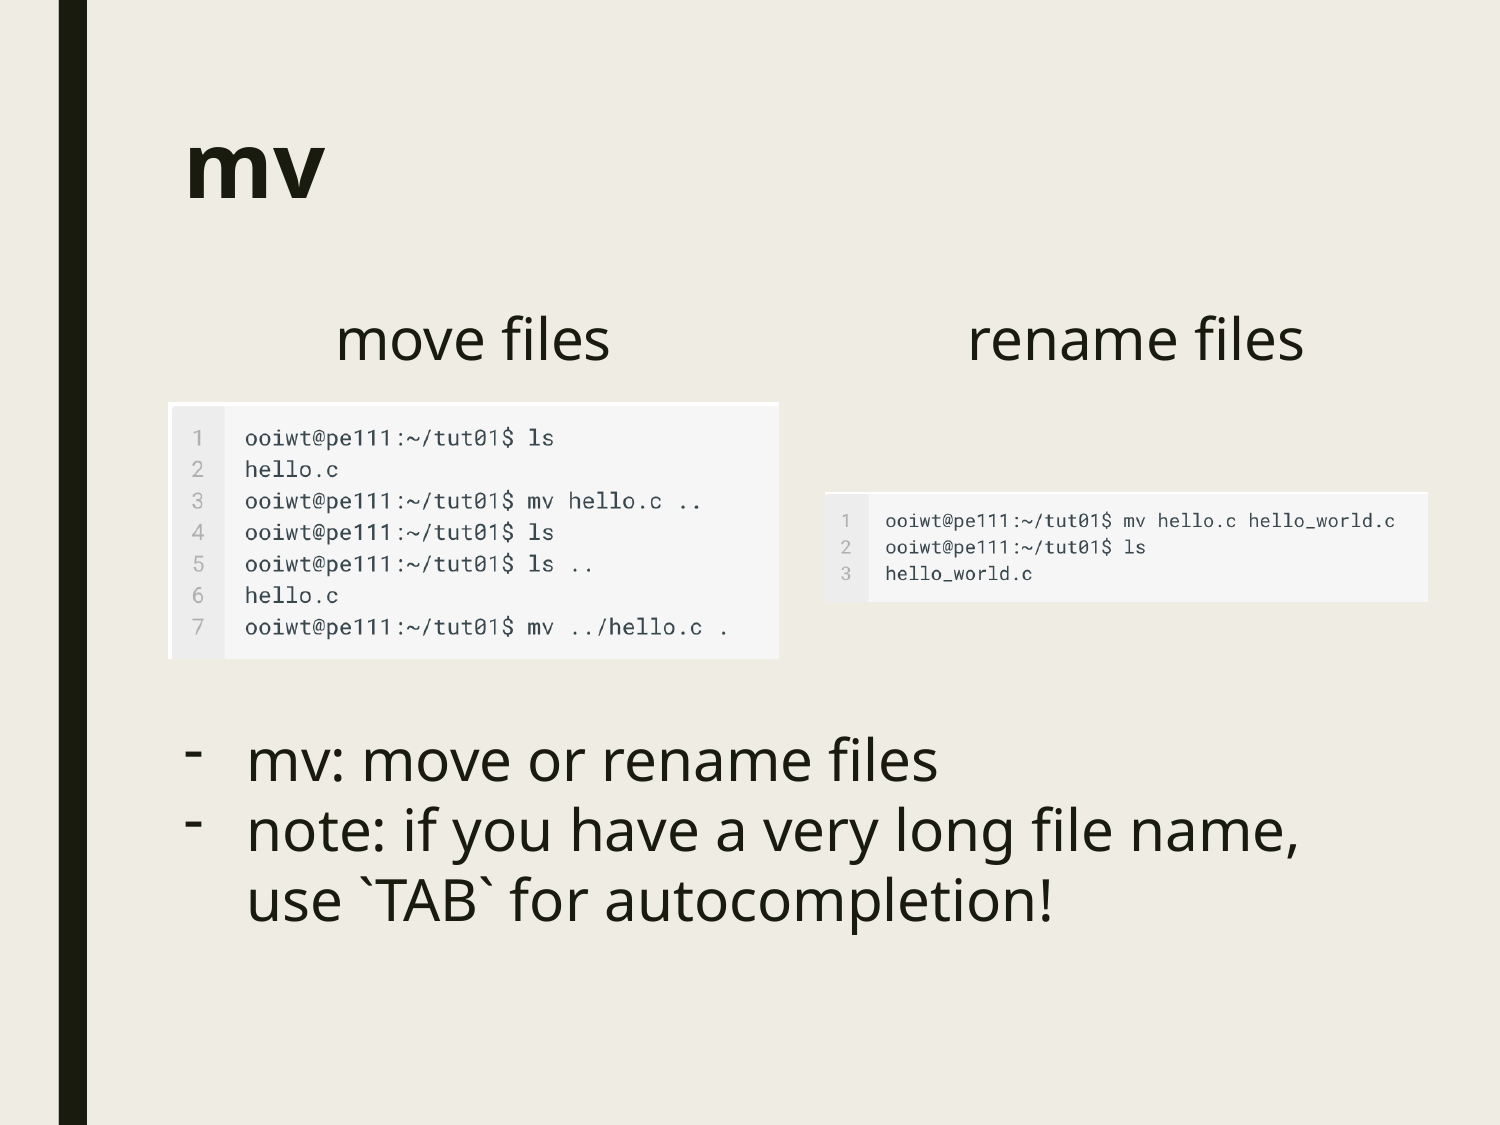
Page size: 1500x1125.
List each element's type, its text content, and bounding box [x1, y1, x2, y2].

picture [825, 492, 1428, 602]
picture [168, 402, 779, 659]
text_box rename files [899, 294, 1374, 418]
text_box move files [236, 294, 711, 402]
title mv [168, 112, 1351, 357]
list mv: move or rename files note: if you have a very long file name, use `TAB` for autocompletion! [168, 715, 1351, 963]
